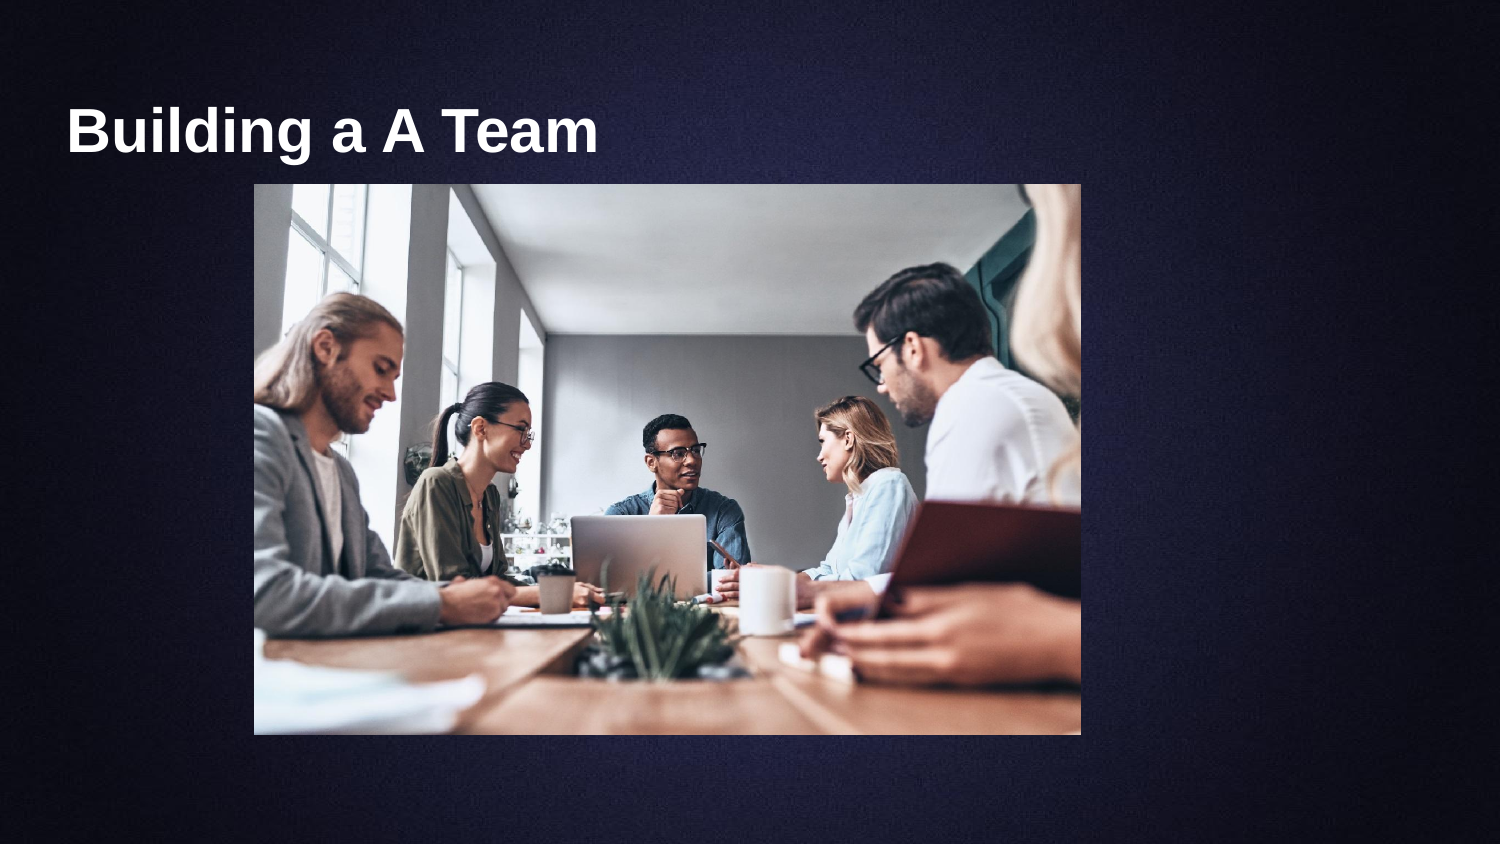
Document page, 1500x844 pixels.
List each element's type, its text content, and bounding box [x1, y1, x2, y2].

picture [0, 0, 1500, 844]
title Building a A Team [34, 64, 1432, 159]
